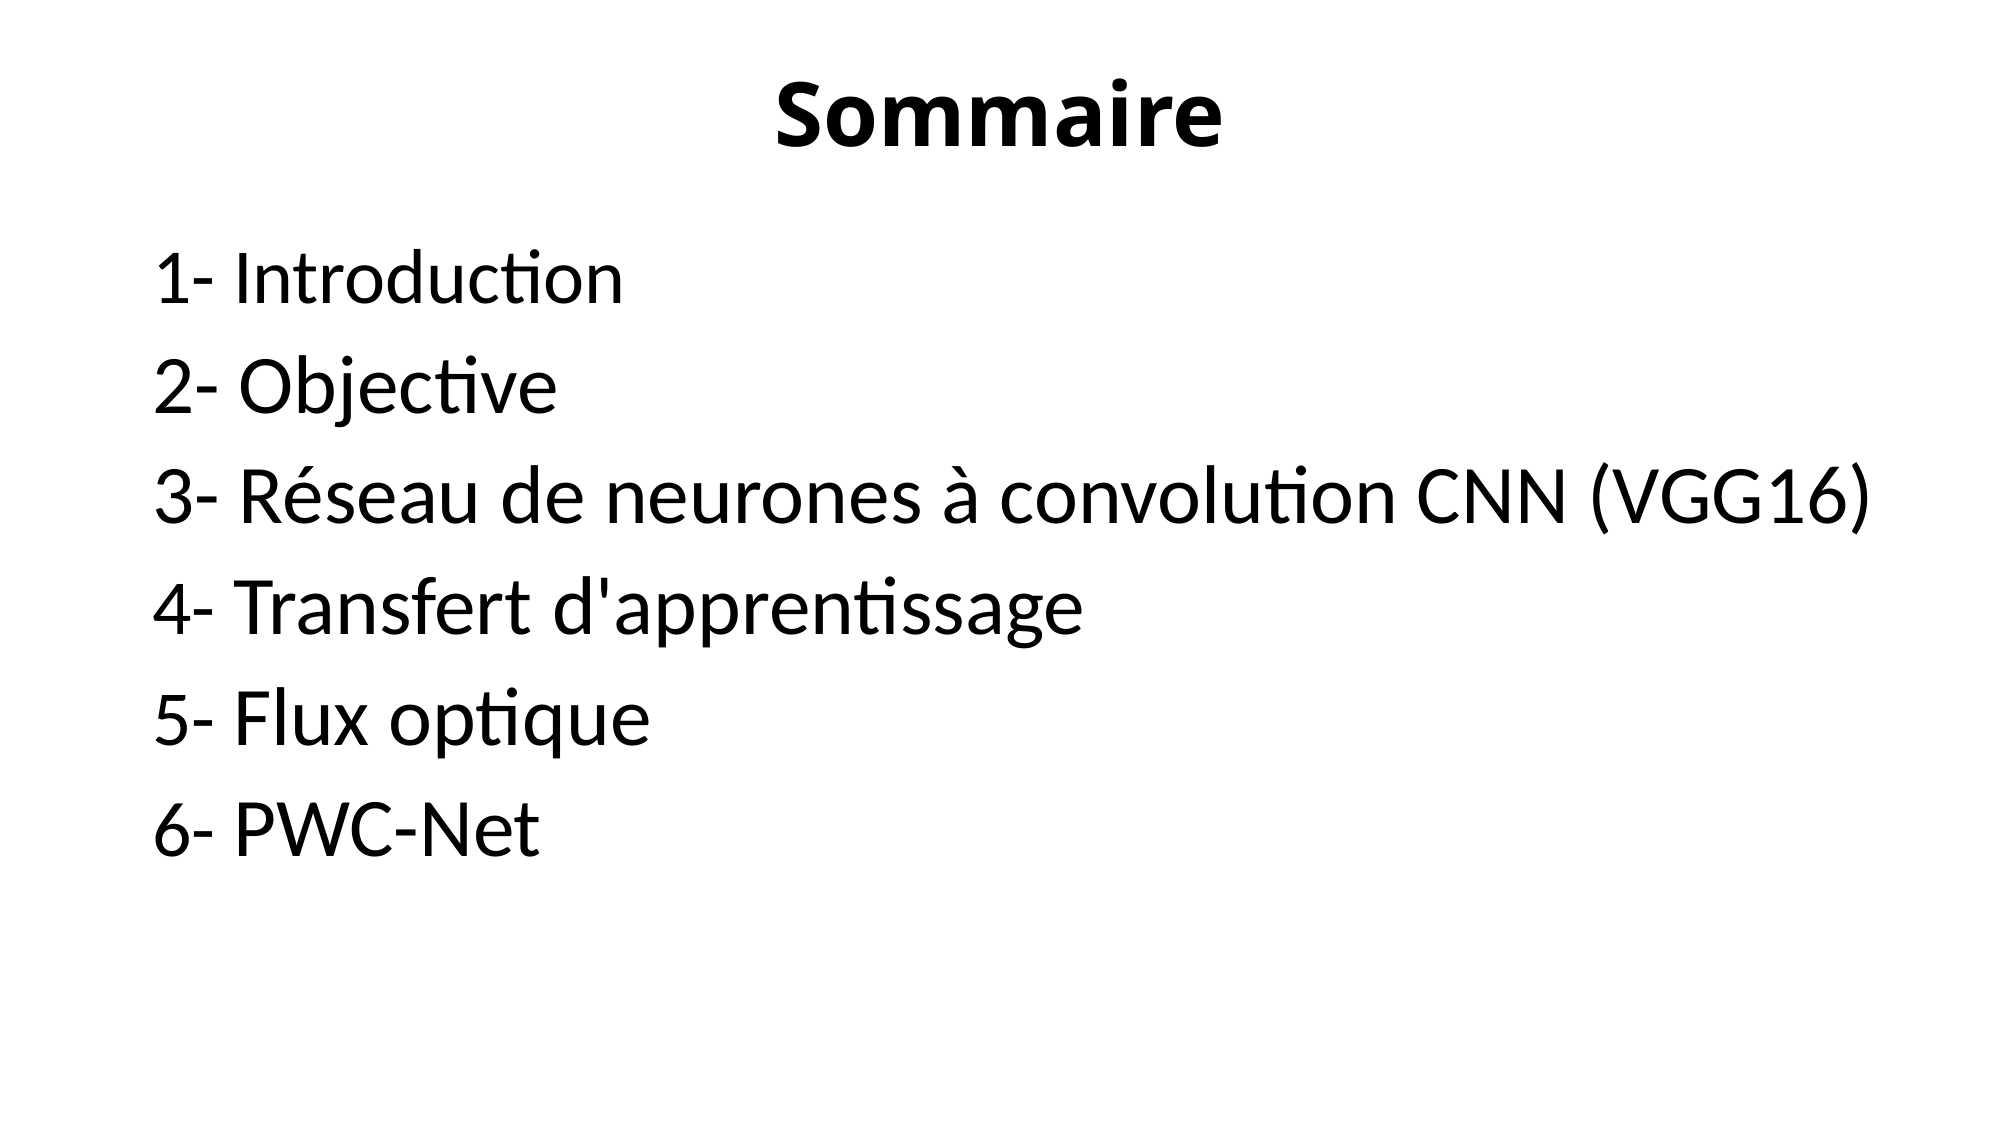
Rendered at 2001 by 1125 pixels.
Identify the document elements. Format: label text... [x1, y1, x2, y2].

list 1- Introduction 2- Objective 3- Réseau de neurones à convolution CNN (VGG16) 4- Transfert d'apprentissage 5- Flux optique 6- PWC-Net [137, 228, 1903, 1014]
title Sommaire [137, 59, 1863, 176]
